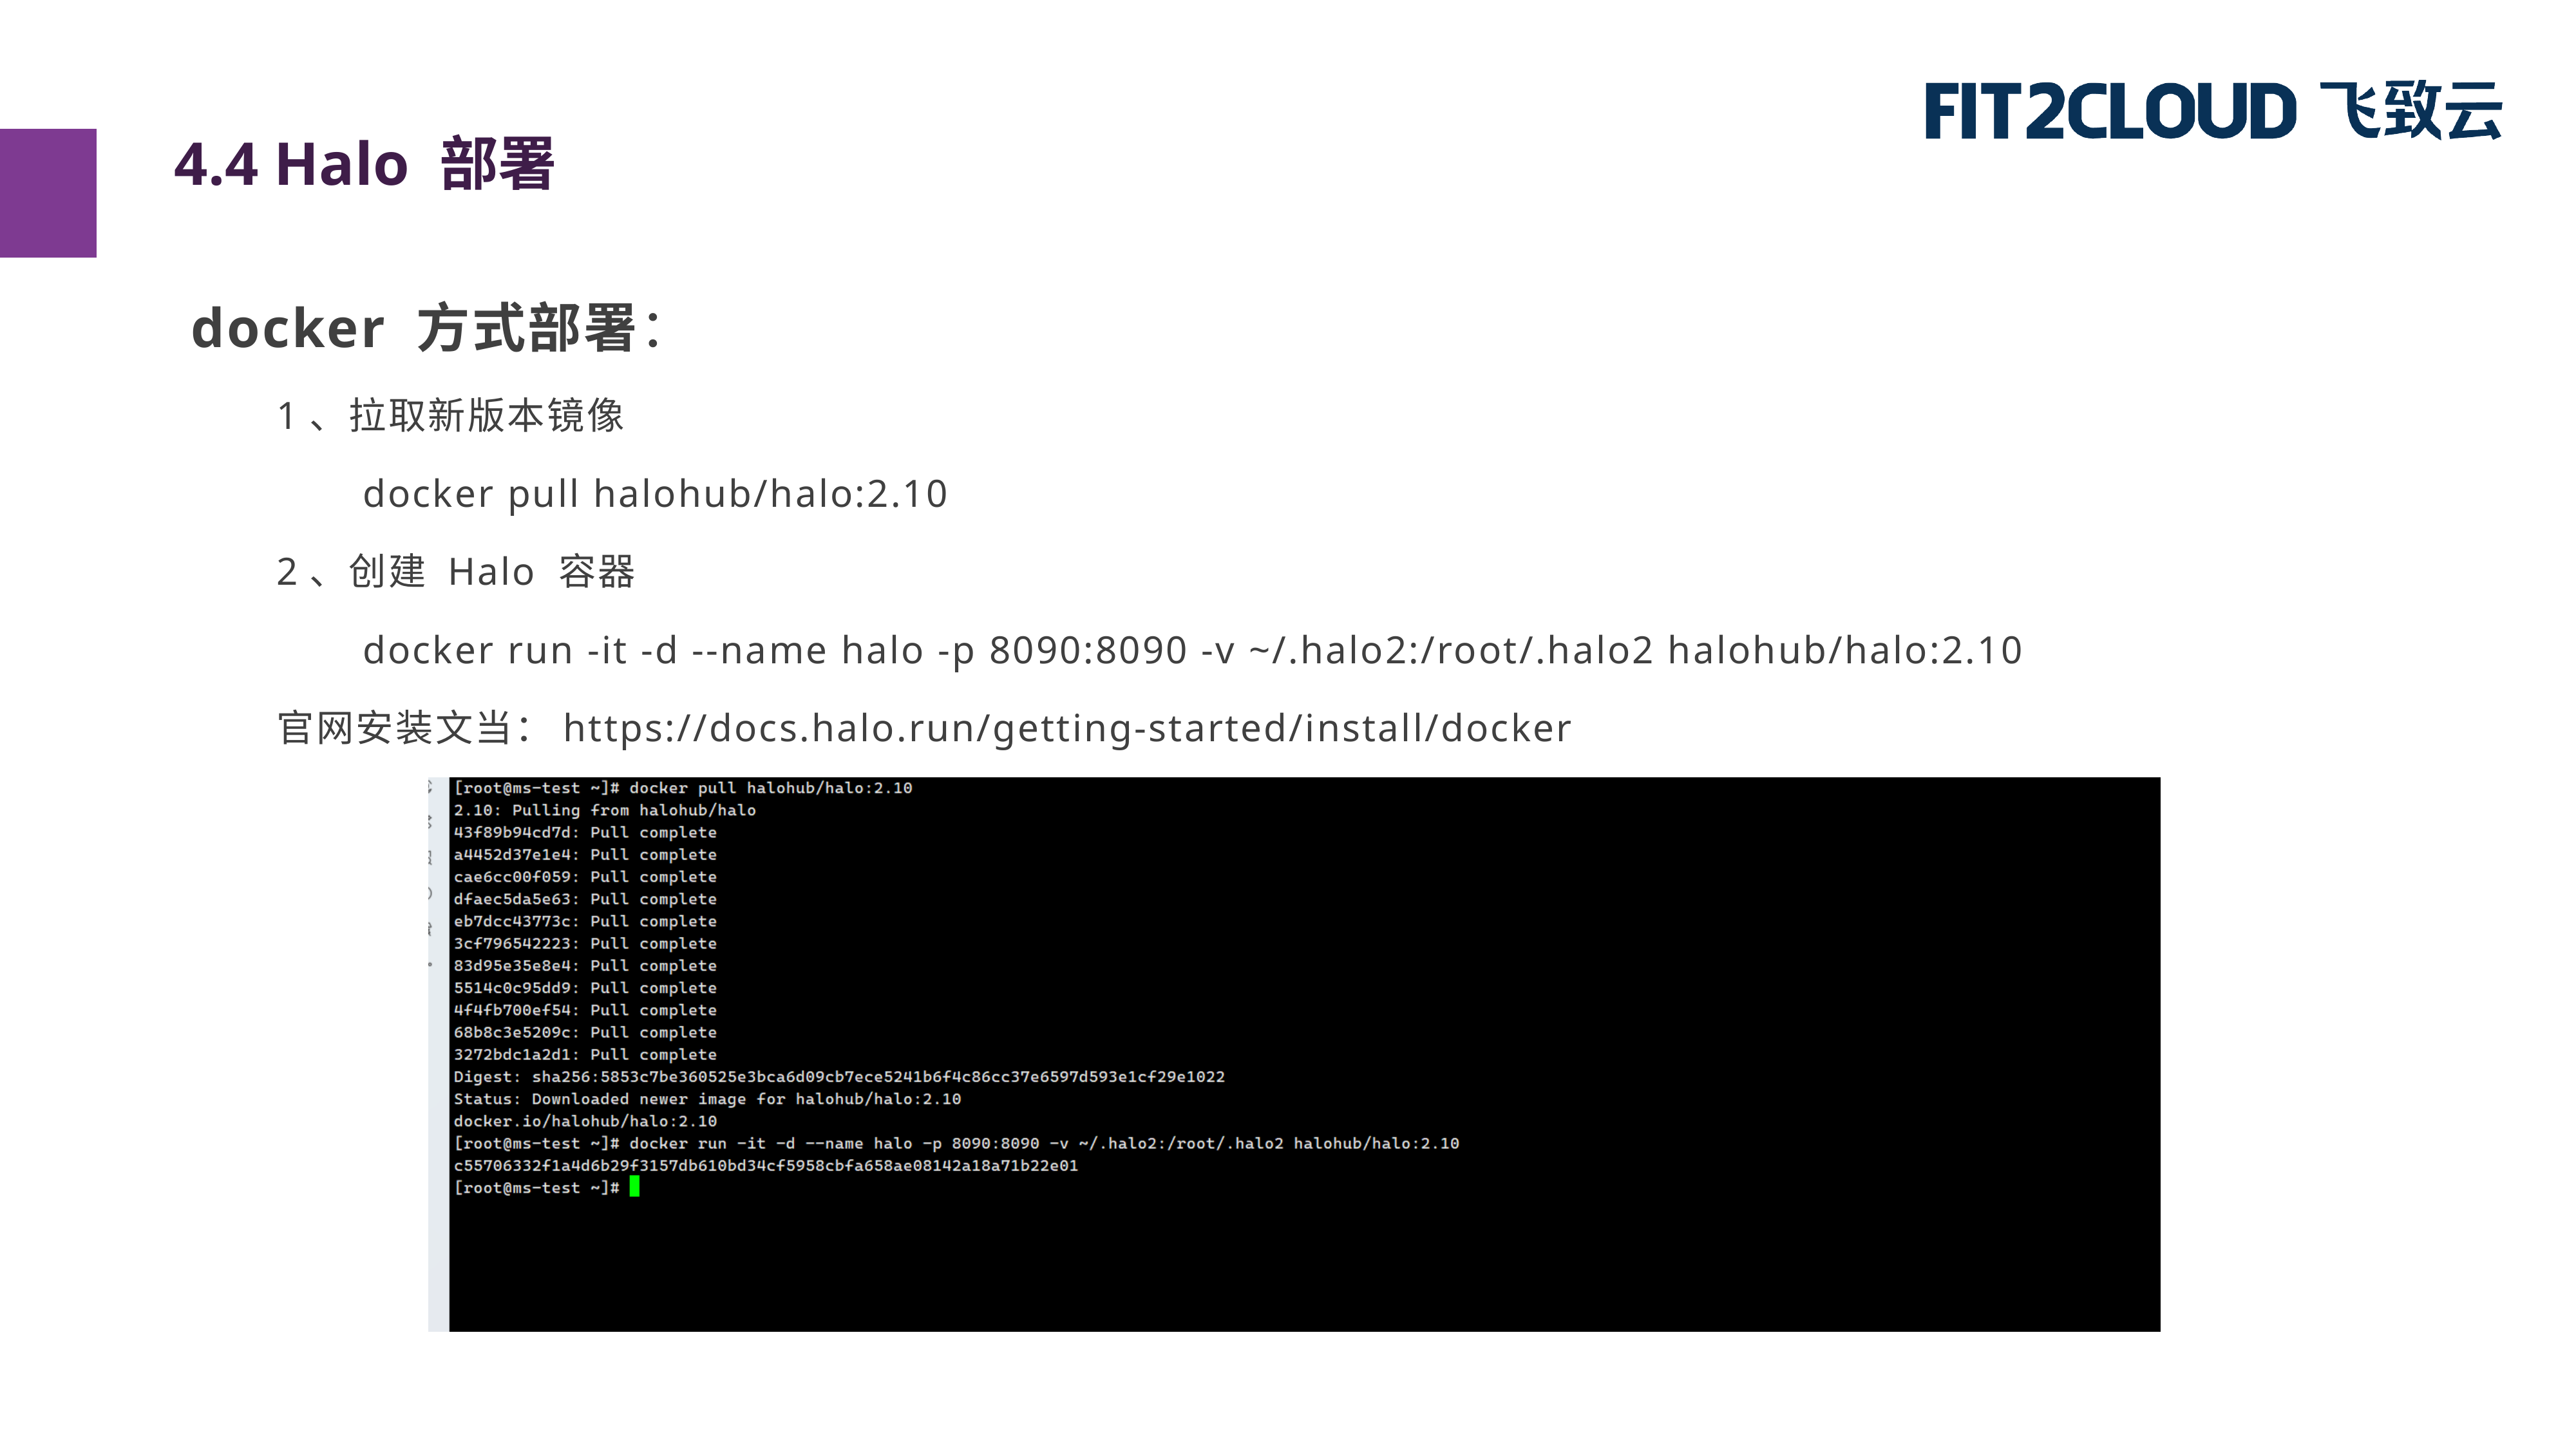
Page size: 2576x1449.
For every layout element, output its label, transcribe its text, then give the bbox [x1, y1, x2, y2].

picture [428, 777, 2161, 1332]
text_box 4.4 Halo 部署 [160, 129, 1486, 412]
picture [1926, 80, 2503, 140]
text_box [0, 128, 98, 259]
text_box docker 方式部署： 1、拉取新版本镜像 docker pull halohub/halo:2.10 2、创建 Halo 容器 docker run -it -d --name halo -p 8090:8090 -v ~/.halo2:/root/.halo2 halohub/halo:2.10 官网安装文当：https://docs.halo.run/getting-started/install/docker [177, 276, 2493, 1235]
